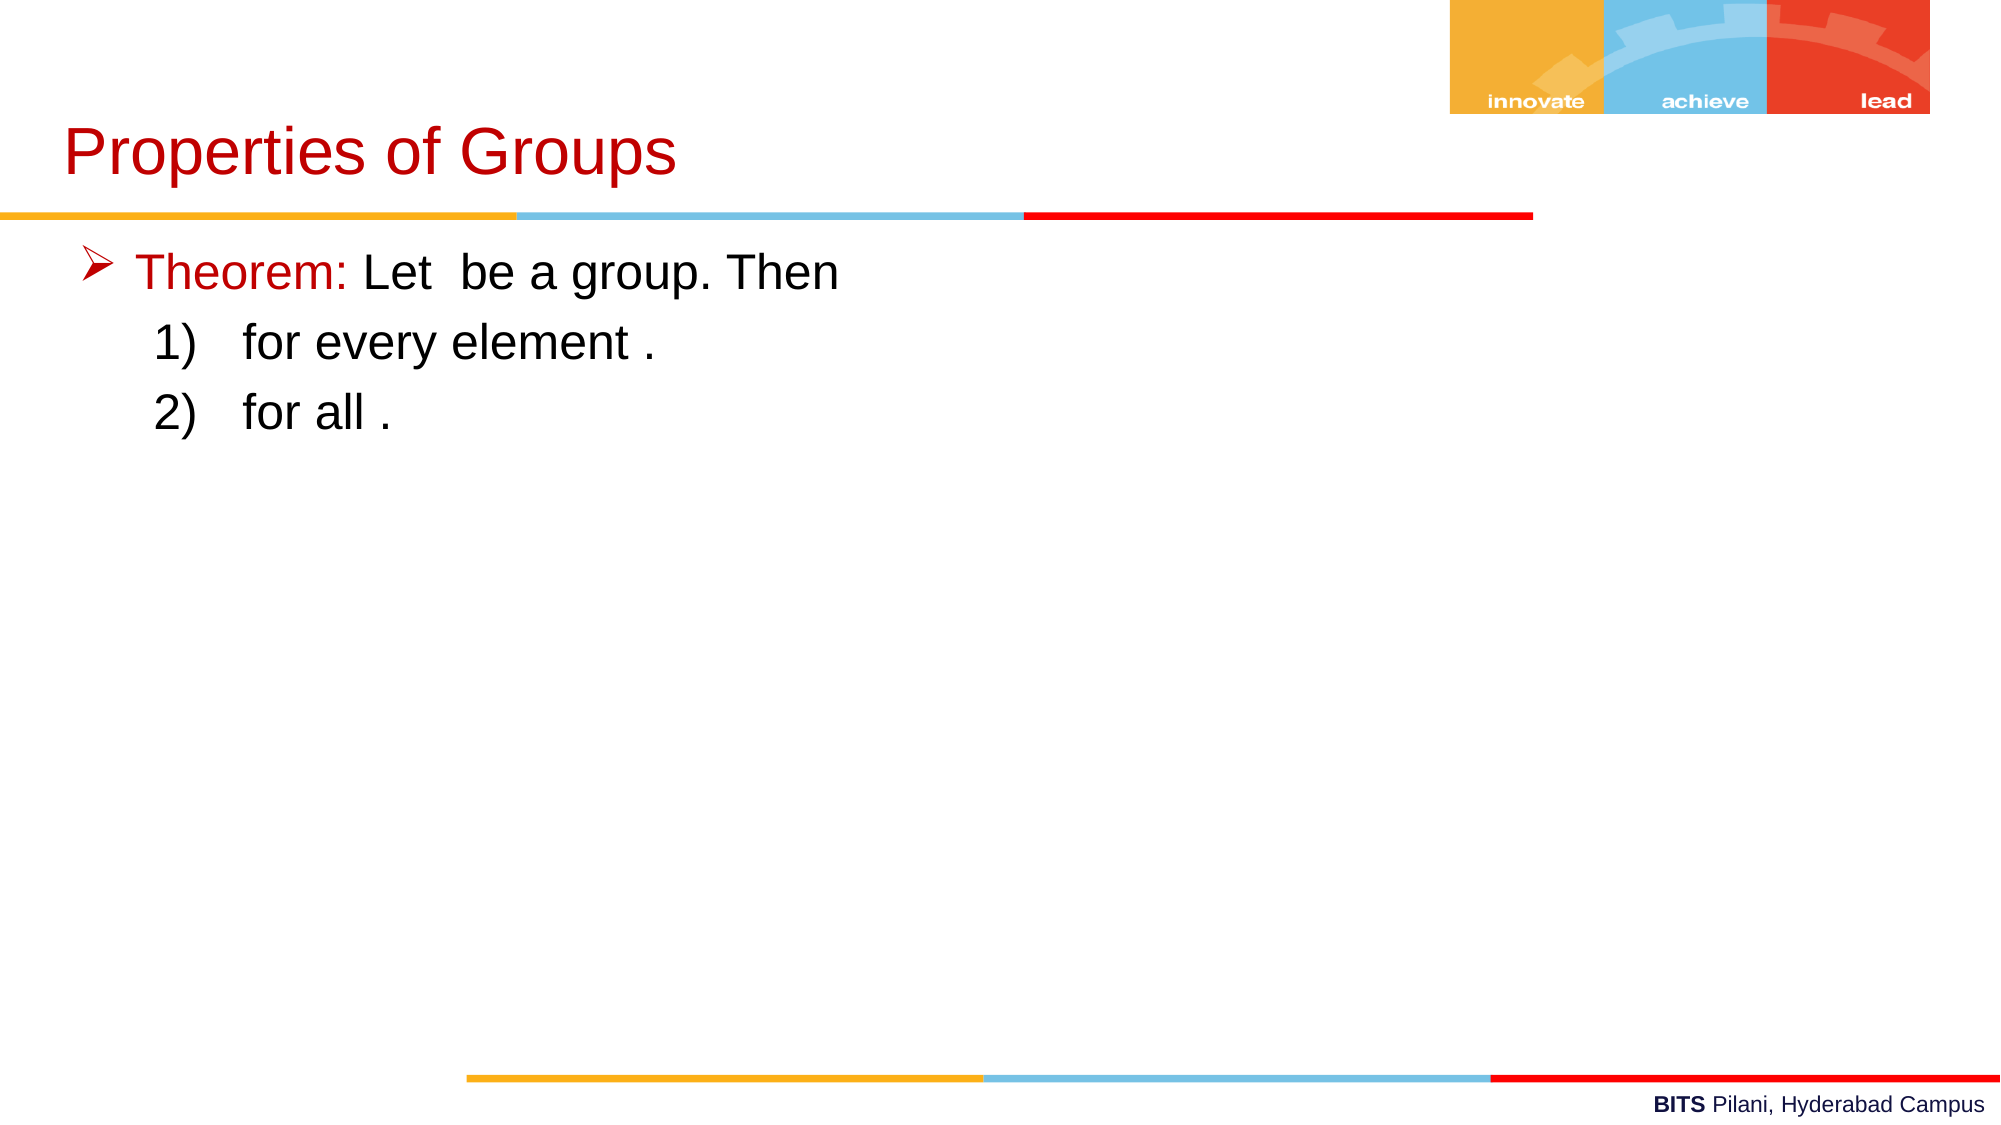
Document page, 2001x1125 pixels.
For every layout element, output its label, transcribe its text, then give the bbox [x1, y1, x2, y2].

text_box Properties of Groups [49, 76, 1400, 220]
picture [1449, 0, 1930, 114]
